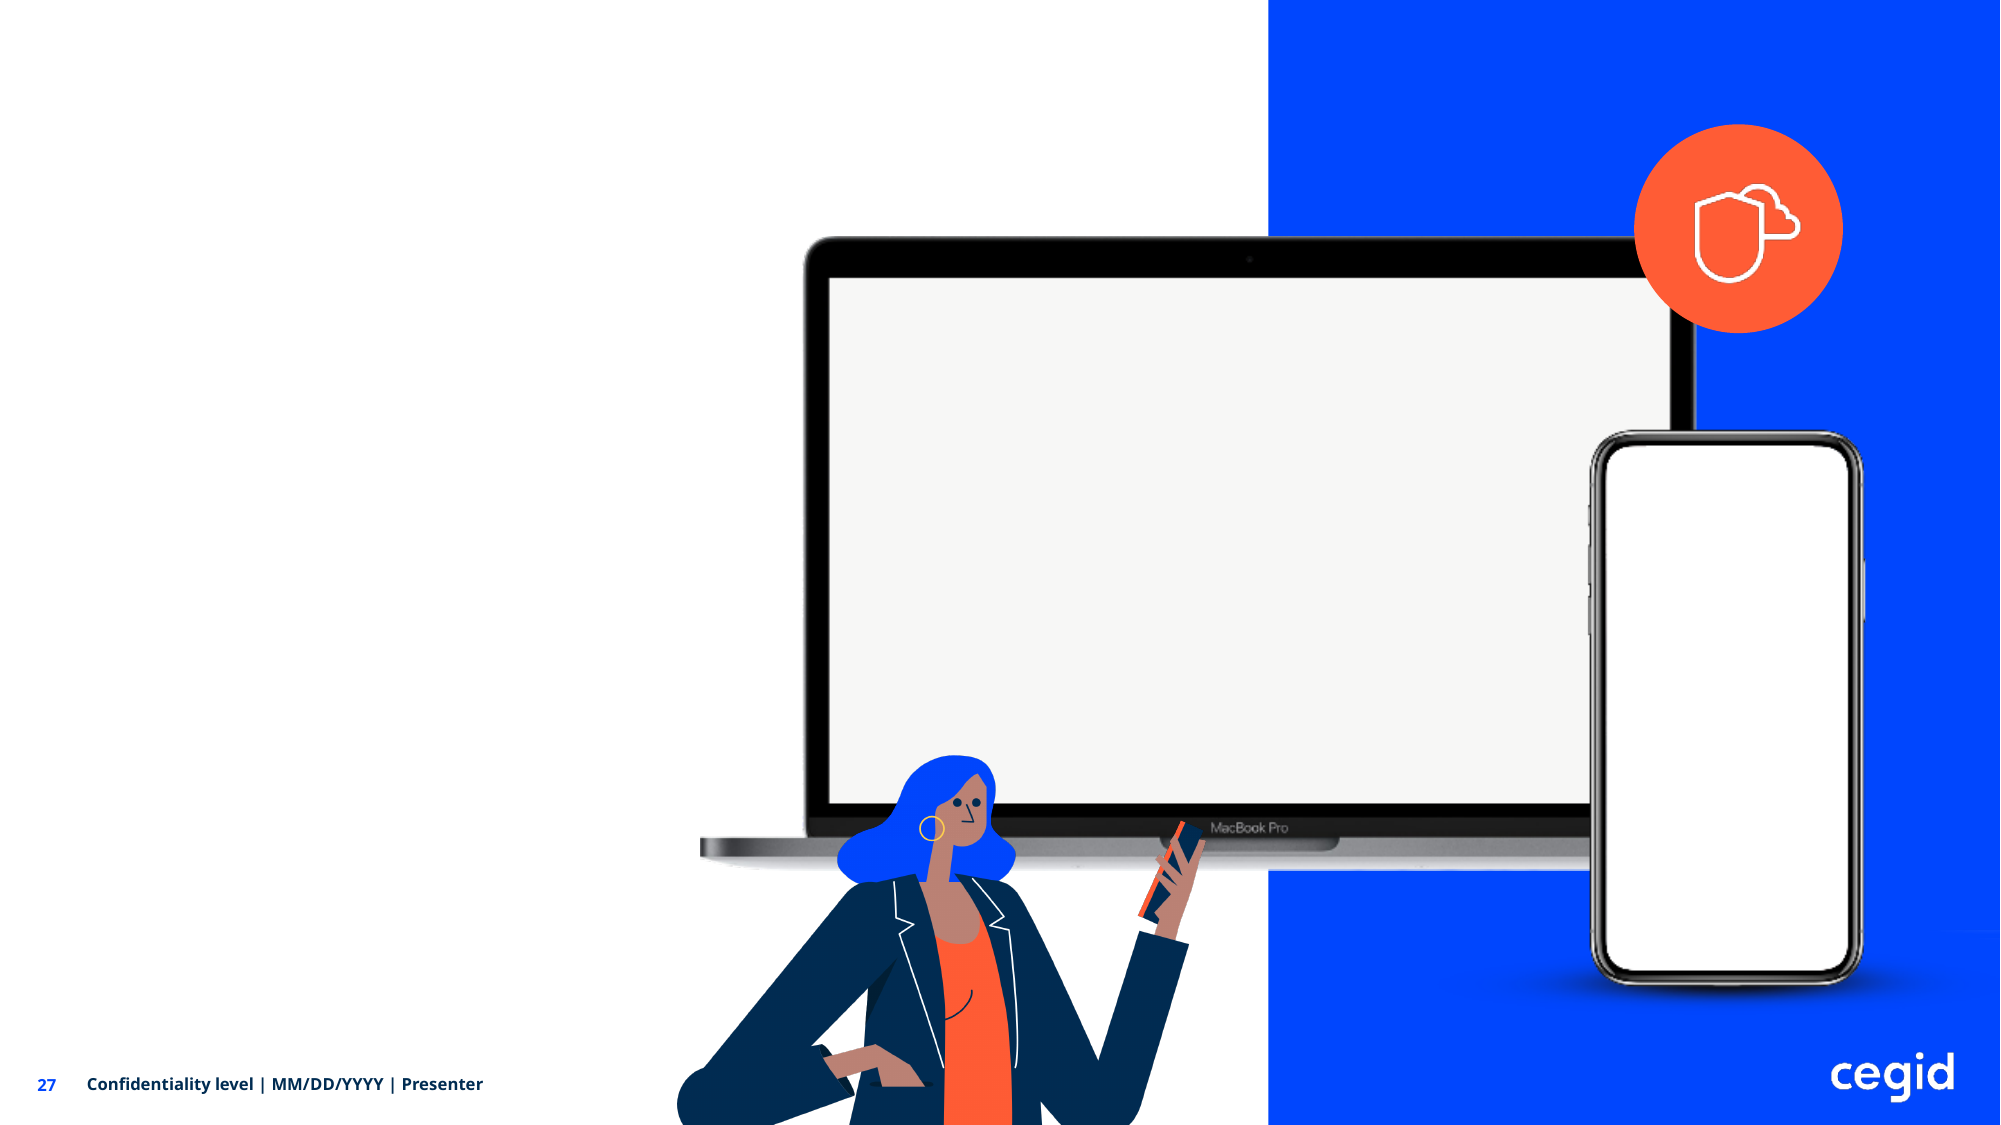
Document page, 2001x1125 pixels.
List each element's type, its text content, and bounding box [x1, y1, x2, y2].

text_box [1674, 309, 1807, 334]
text_box [1633, 123, 1817, 275]
footer Confidentiality level | MM/DD/YYYY | Presenter [80, 1075, 677, 1096]
text_box [1823, 166, 1844, 291]
slide_number 27 [31, 1076, 75, 1097]
picture [677, 159, 2001, 1125]
